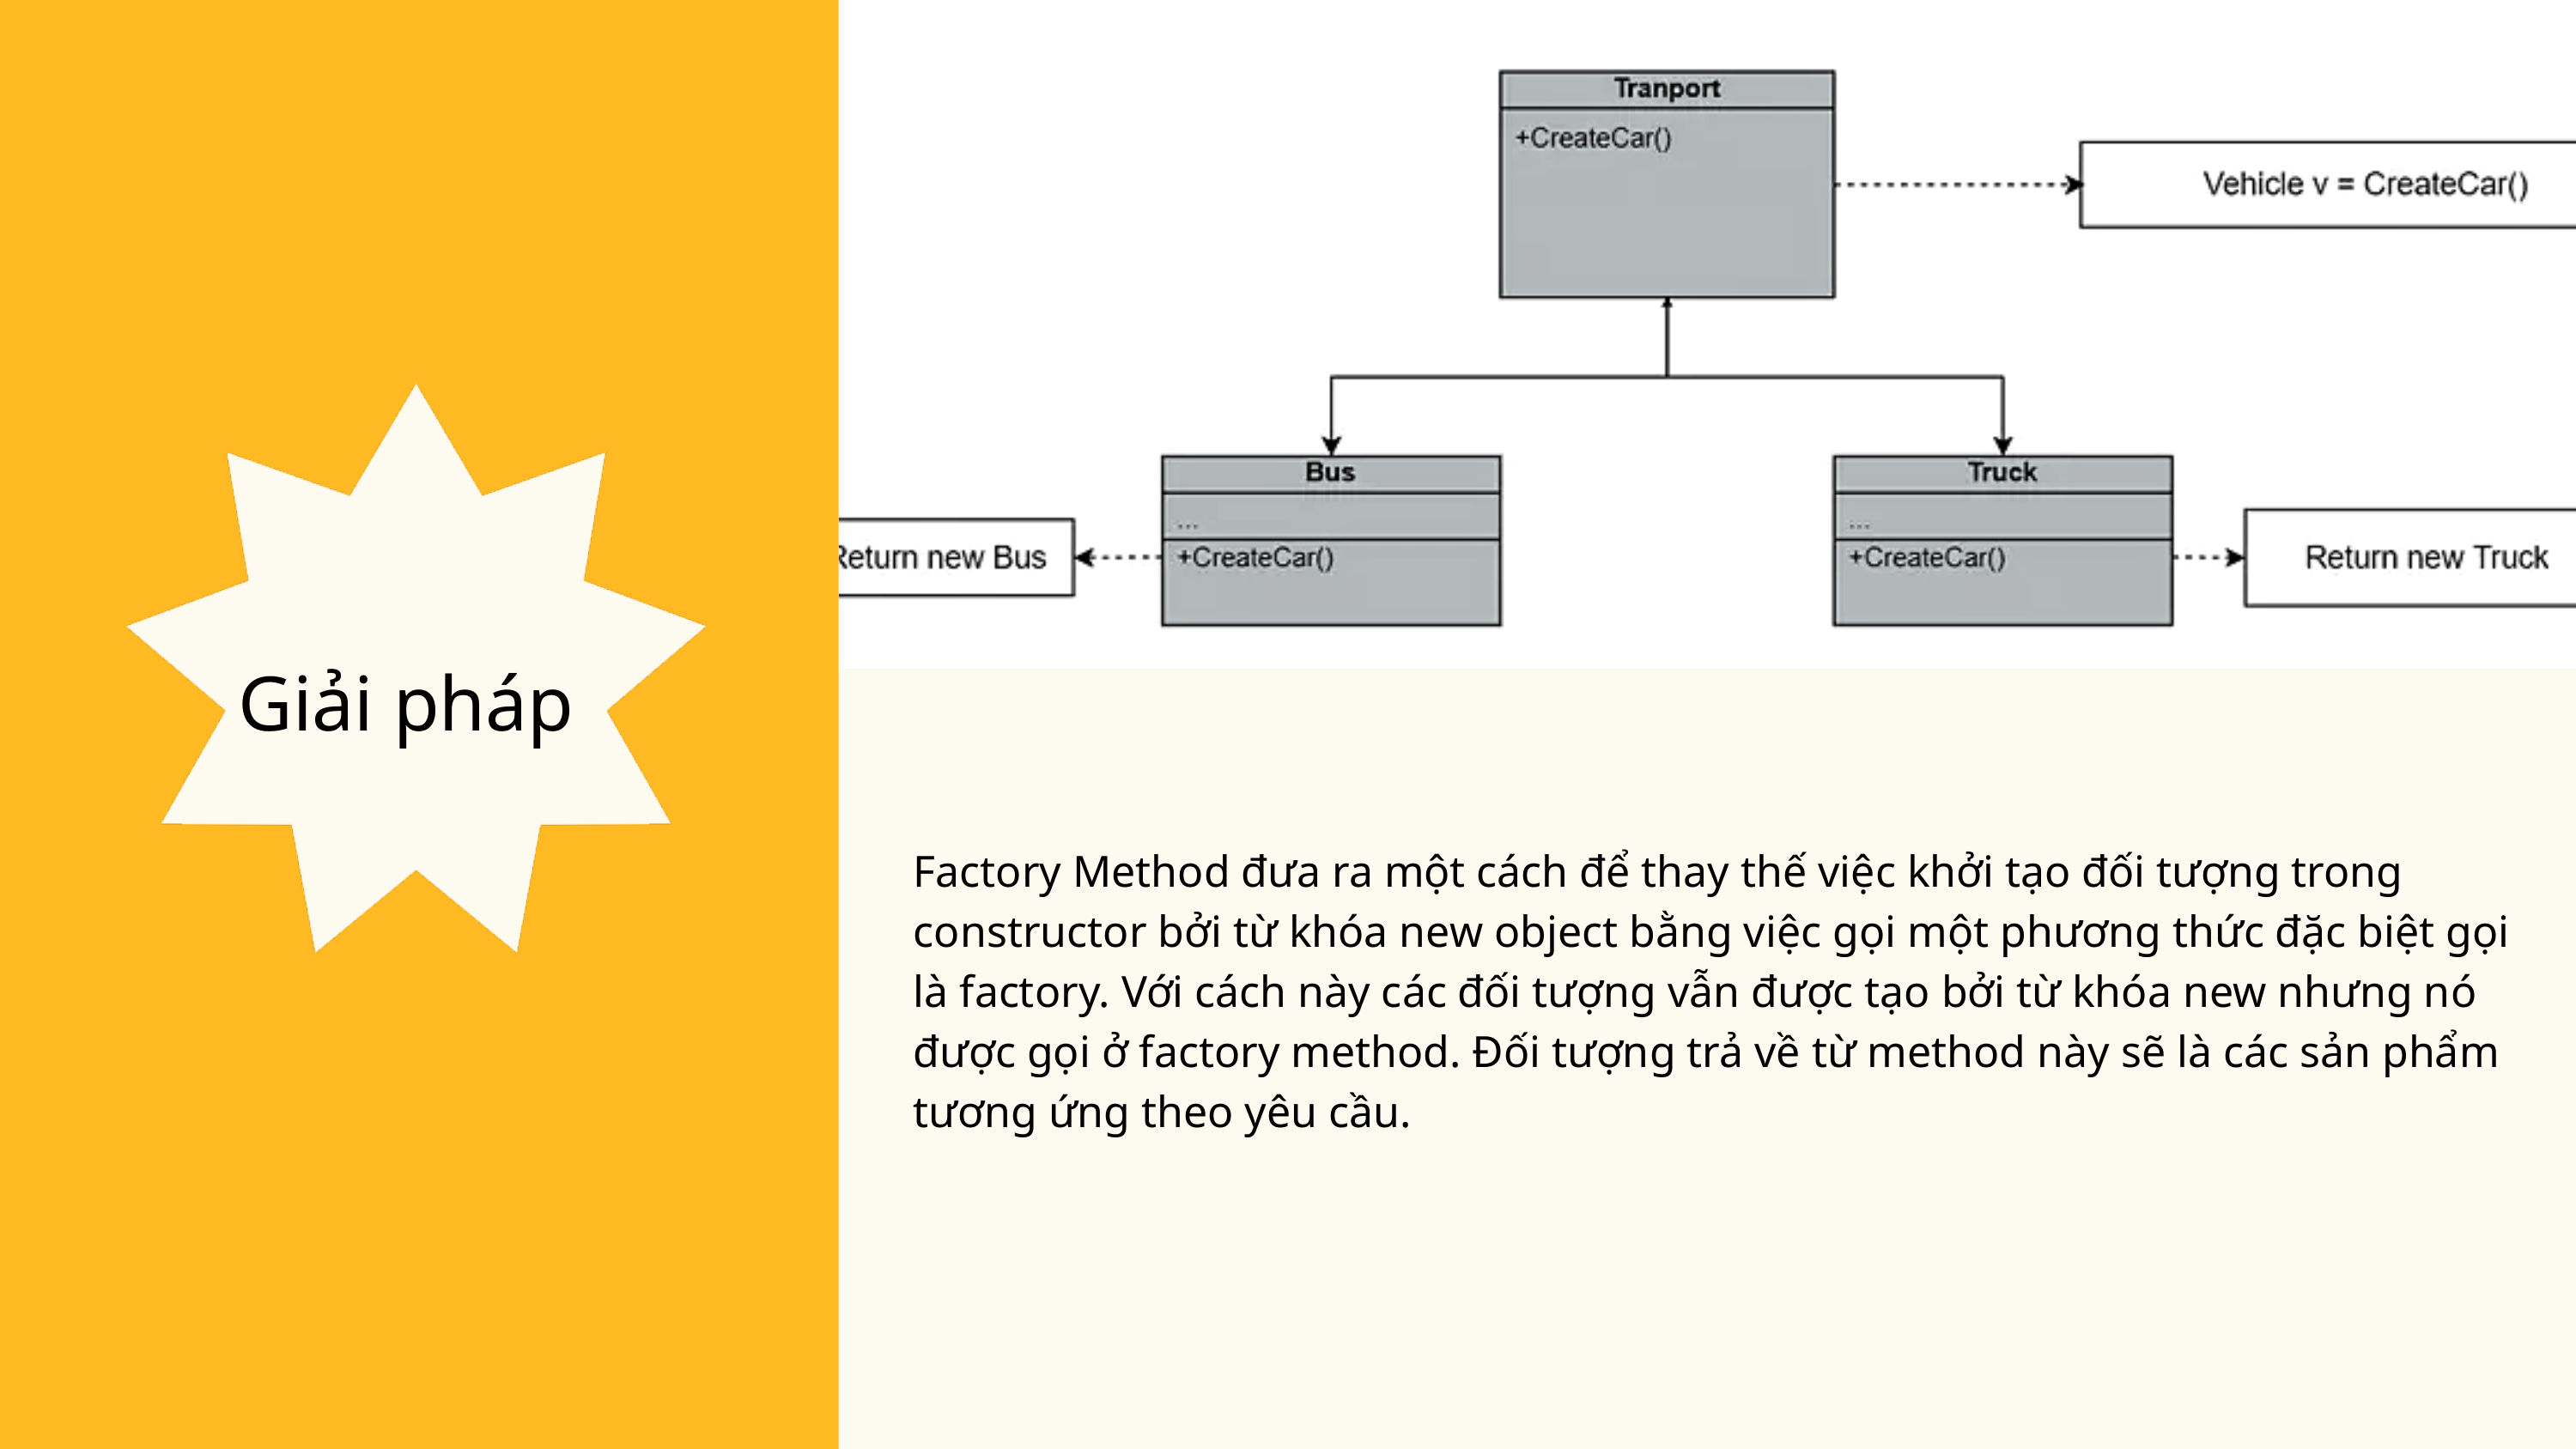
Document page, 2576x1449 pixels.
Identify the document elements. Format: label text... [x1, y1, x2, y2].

picture [126, 384, 707, 954]
picture [838, 0, 2576, 670]
text_box [0, 0, 839, 1449]
text_box Factory Method đưa ra một cách để thay thế việc khởi tạo đối tượng trong constructor bởi từ khóa new object bằng việc gọi một phương thức đặc biệt gọi là factory. Với cách này các đối tượng vẫn được tạo bởi từ khóa new nhưng nó được gọi ở factory method. Đối tượng trả về từ method này sẽ là các sản phẩm tương ứng theo yêu cầu. [913, 835, 2511, 1137]
